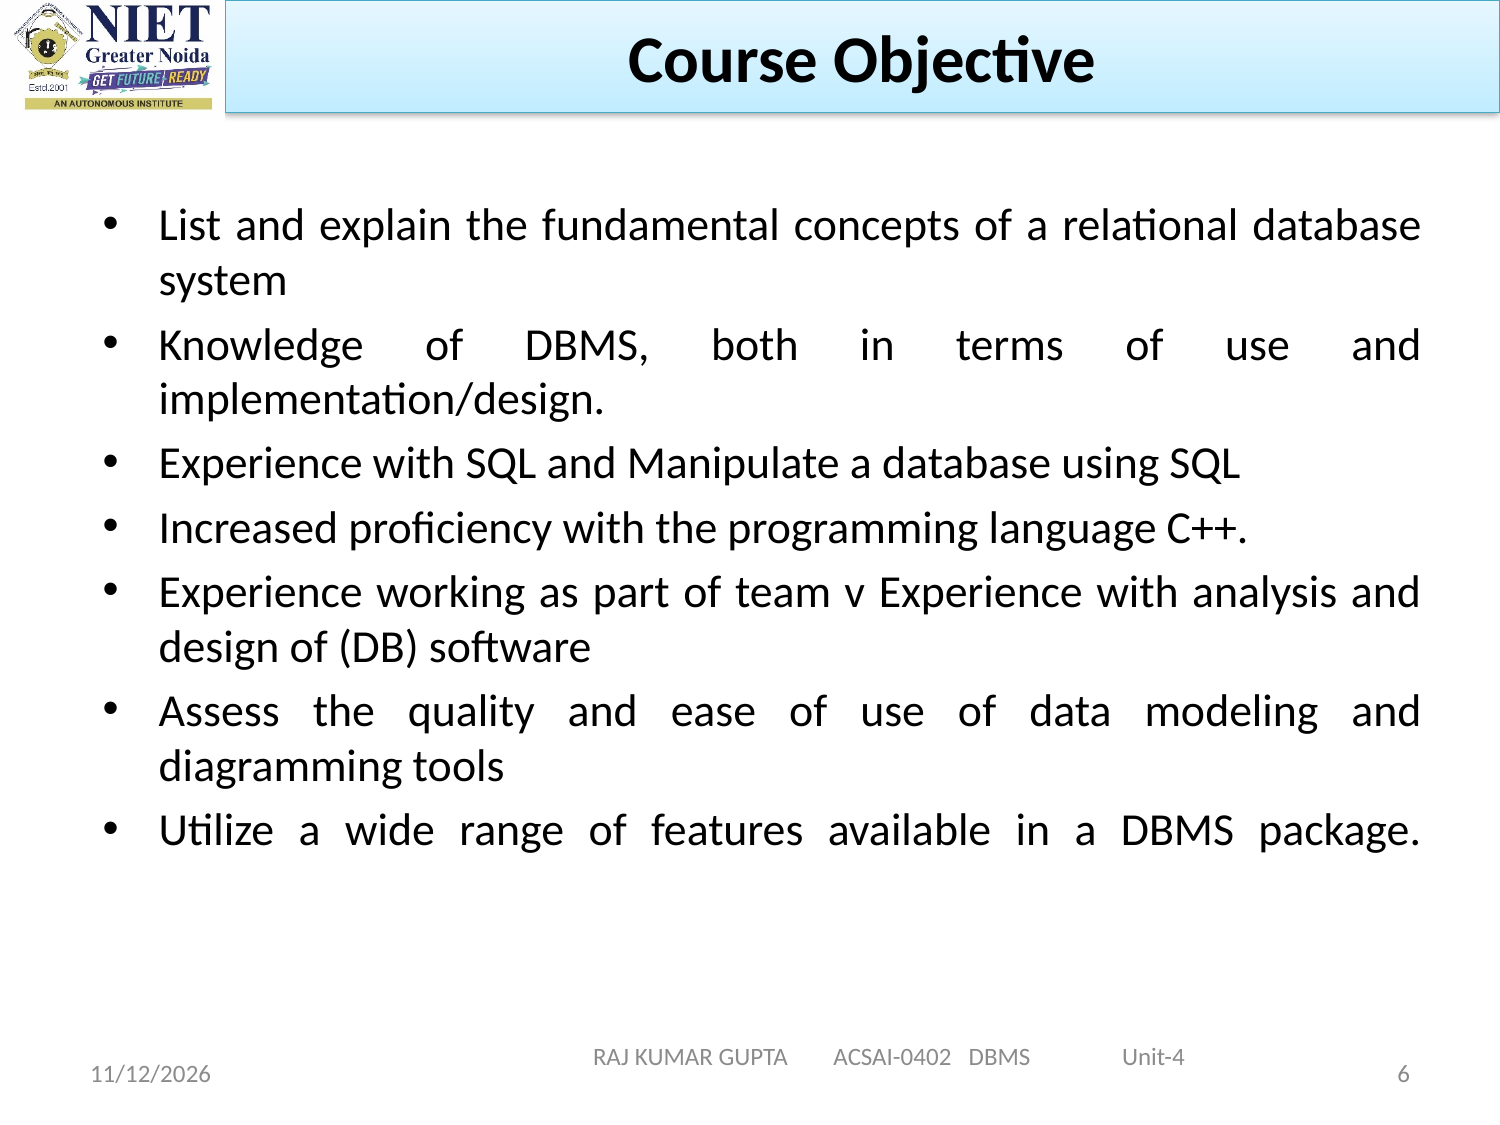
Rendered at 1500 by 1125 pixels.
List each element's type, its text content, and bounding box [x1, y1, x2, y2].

text_box Course Objective [229, 0, 1500, 113]
list List and explain the fundamental concepts of a relational database system Knowledge of DBMS, both in terms of use and implementation/design. Experience with SQL and Manipulate a database using SQL Increased proficiency with the programming language C++. Experience working as part of team v Experience with analysis and design of (DB) software Assess the quality and ease of use of data modeling and diagramming tools Utilize a wide range of features available in a DBMS package. [87, 187, 1438, 930]
footer RAJ KUMAR GUPTA ACSAI-0402 DBMS Unit-4 [462, 1025, 1317, 1085]
slide_number 6 [1074, 1042, 1425, 1103]
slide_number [75, 1042, 425, 1103]
picture [0, 0, 226, 121]
